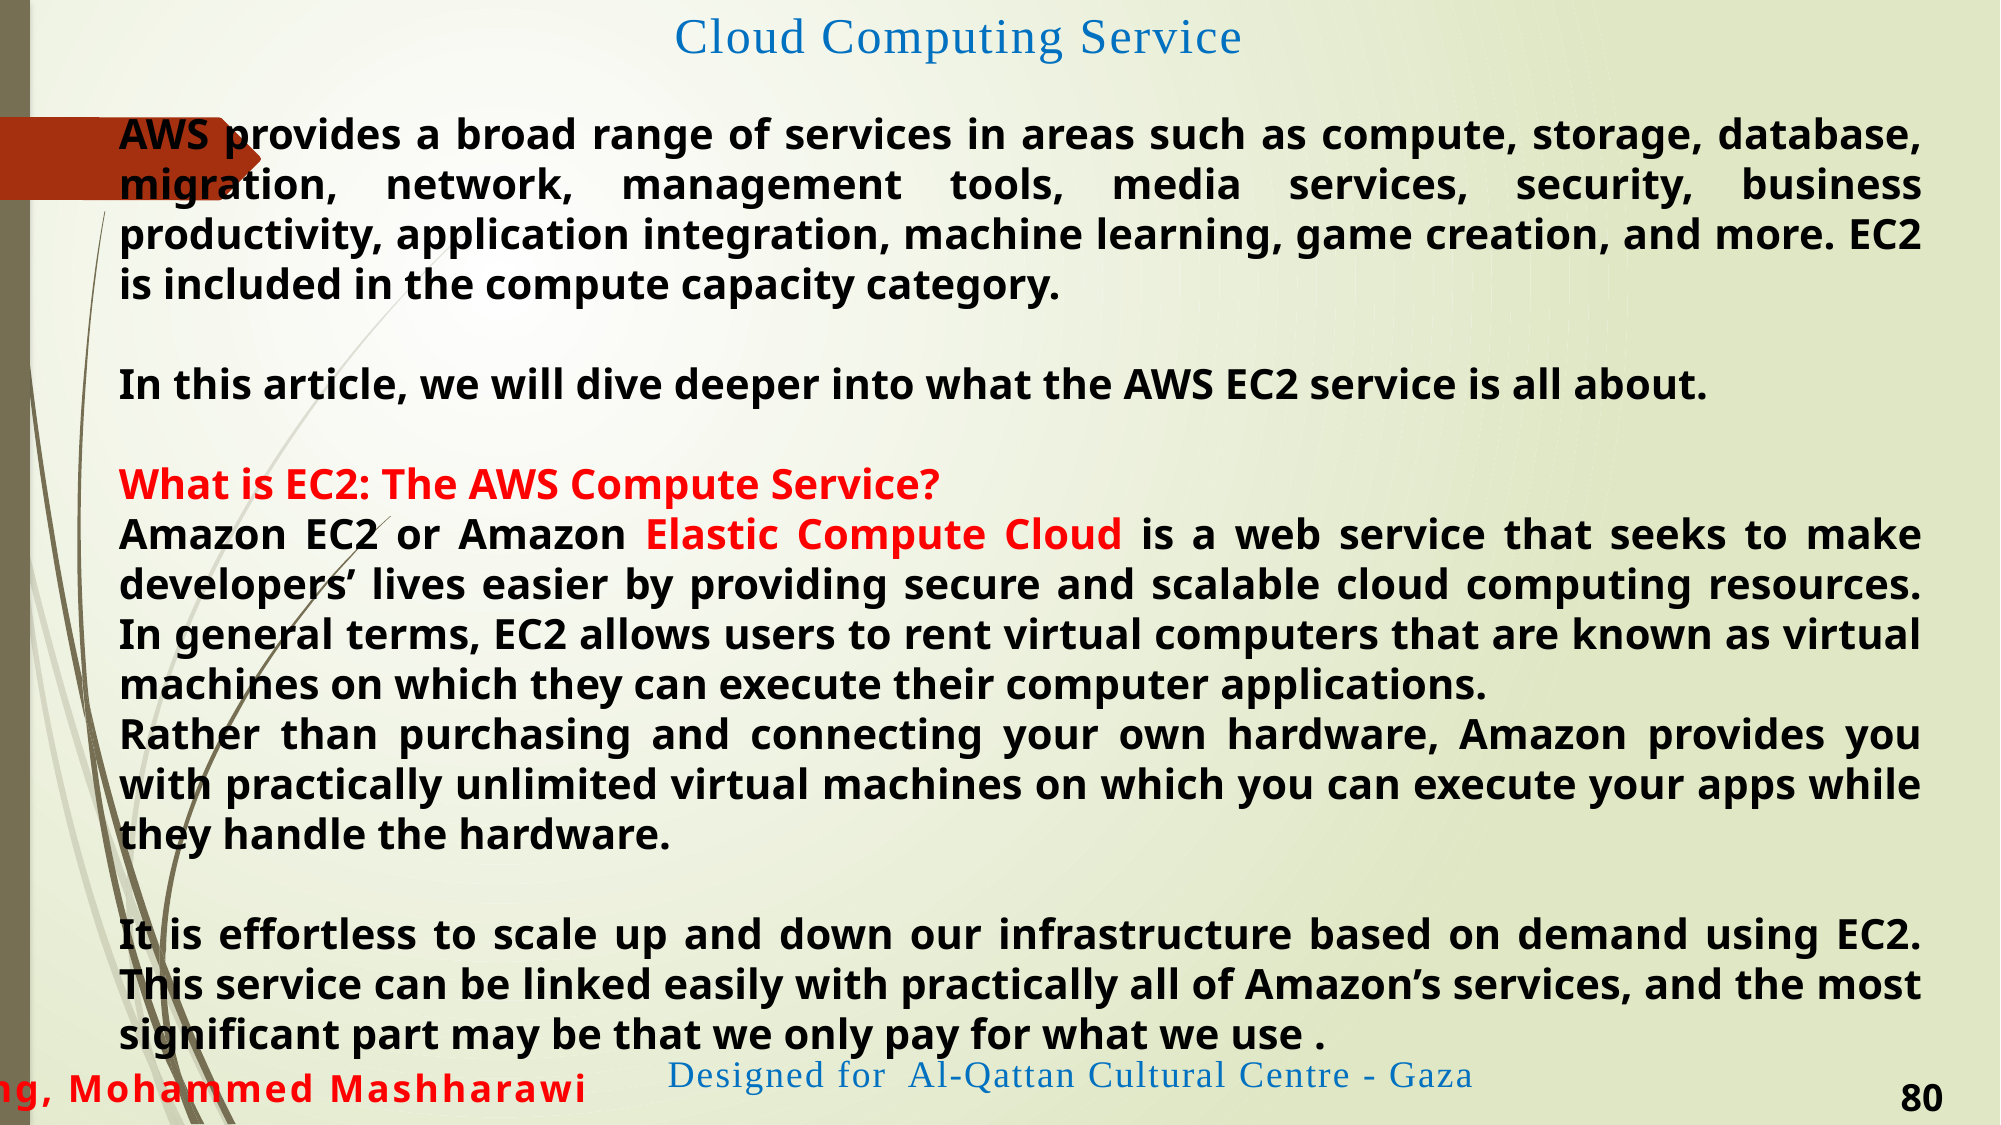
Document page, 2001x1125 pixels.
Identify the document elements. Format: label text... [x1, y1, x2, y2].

text_box AWS provides a broad range of services in areas such as compute, storage, database, migration, network, management tools, media services, security, business productivity, application integration, machine learning, game creation, and more. EC2 is included in the compute capacity category. In this article, we will dive deeper into what the AWS EC2 service is all about. What is EC2: The AWS Compute Service? Amazon EC2 or Amazon Elastic Compute Cloud is a web service that seeks to make developers’ lives easier by providing secure and scalable cloud computing resources. In general terms, EC2 allows users to rent virtual computers that are known as virtual machines on which they can execute their computer applications. Rather than purchasing and connecting your own hardware, Amazon provides you with practically unlimited virtual machines on which you can execute your apps while they handle the hardware. It is effortless to scale up and down our infrastructure based on demand using EC2. This service can be linked easily with practically all of Amazon’s services, and the most significant part may be that we only pay for what we use . [103, 100, 1938, 1021]
